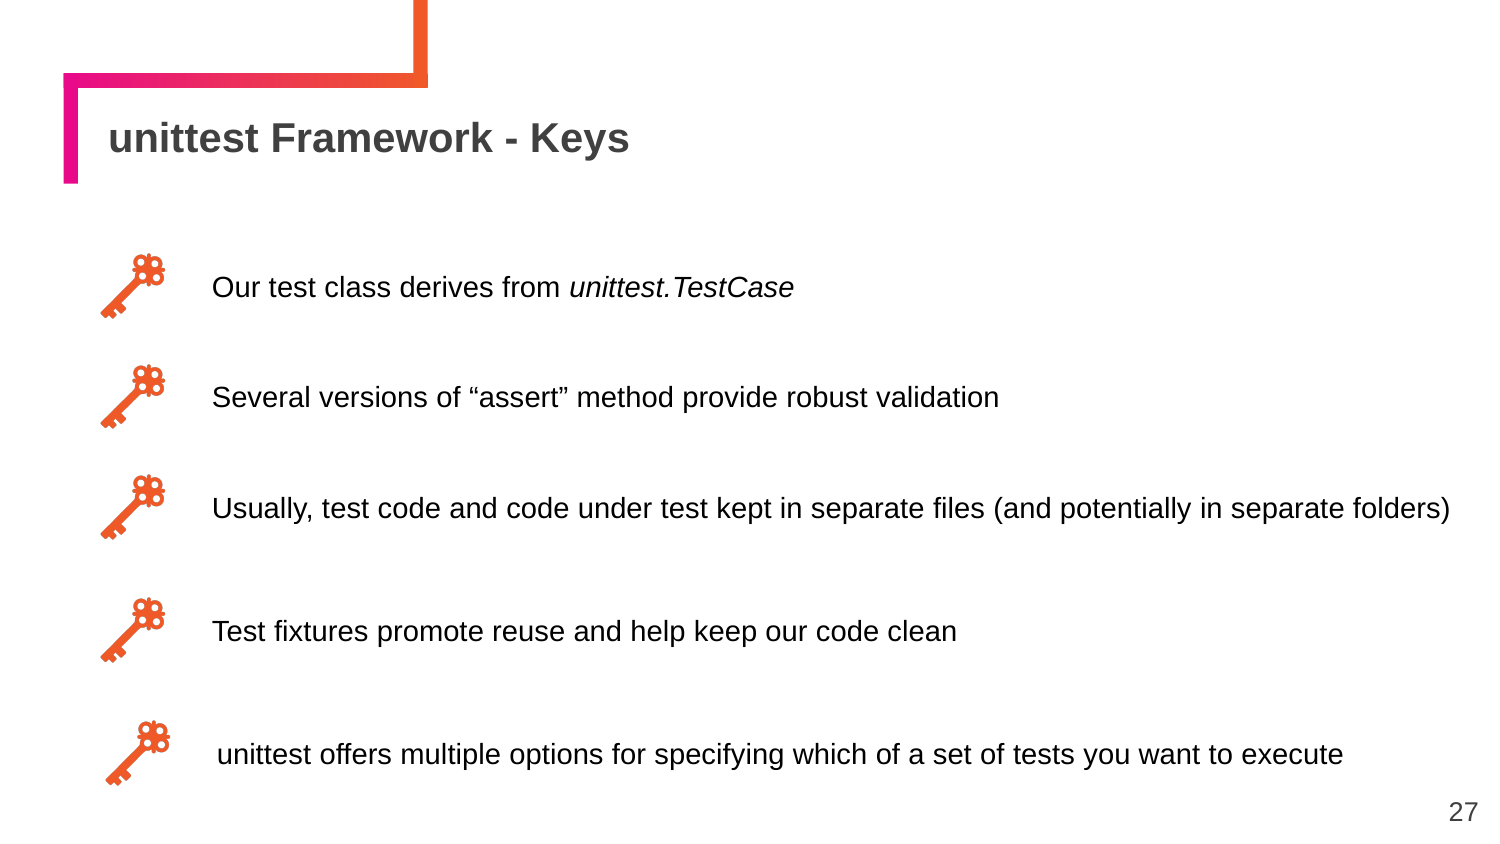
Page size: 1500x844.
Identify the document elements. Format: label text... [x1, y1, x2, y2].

picture [95, 469, 171, 546]
text_box unittest offers multiple options for specifying which of a set of tests you want to execute [202, 728, 1475, 778]
text_box Usually, test code and code under test kept in separate files (and potentially in separate folders) [197, 482, 1469, 532]
picture [100, 715, 176, 792]
title unittest Framework - Keys [100, 117, 1455, 169]
text_box Our test class derives from unittest.TestCase [197, 260, 1050, 311]
text_box Test fixtures promote reuse and help keep our code clean [197, 604, 1469, 655]
text_box Several versions of “assert” method provide robust validation [197, 371, 1050, 422]
picture [95, 358, 171, 435]
picture [95, 591, 171, 668]
picture [95, 248, 171, 324]
slide_number 27 [1403, 779, 1494, 844]
